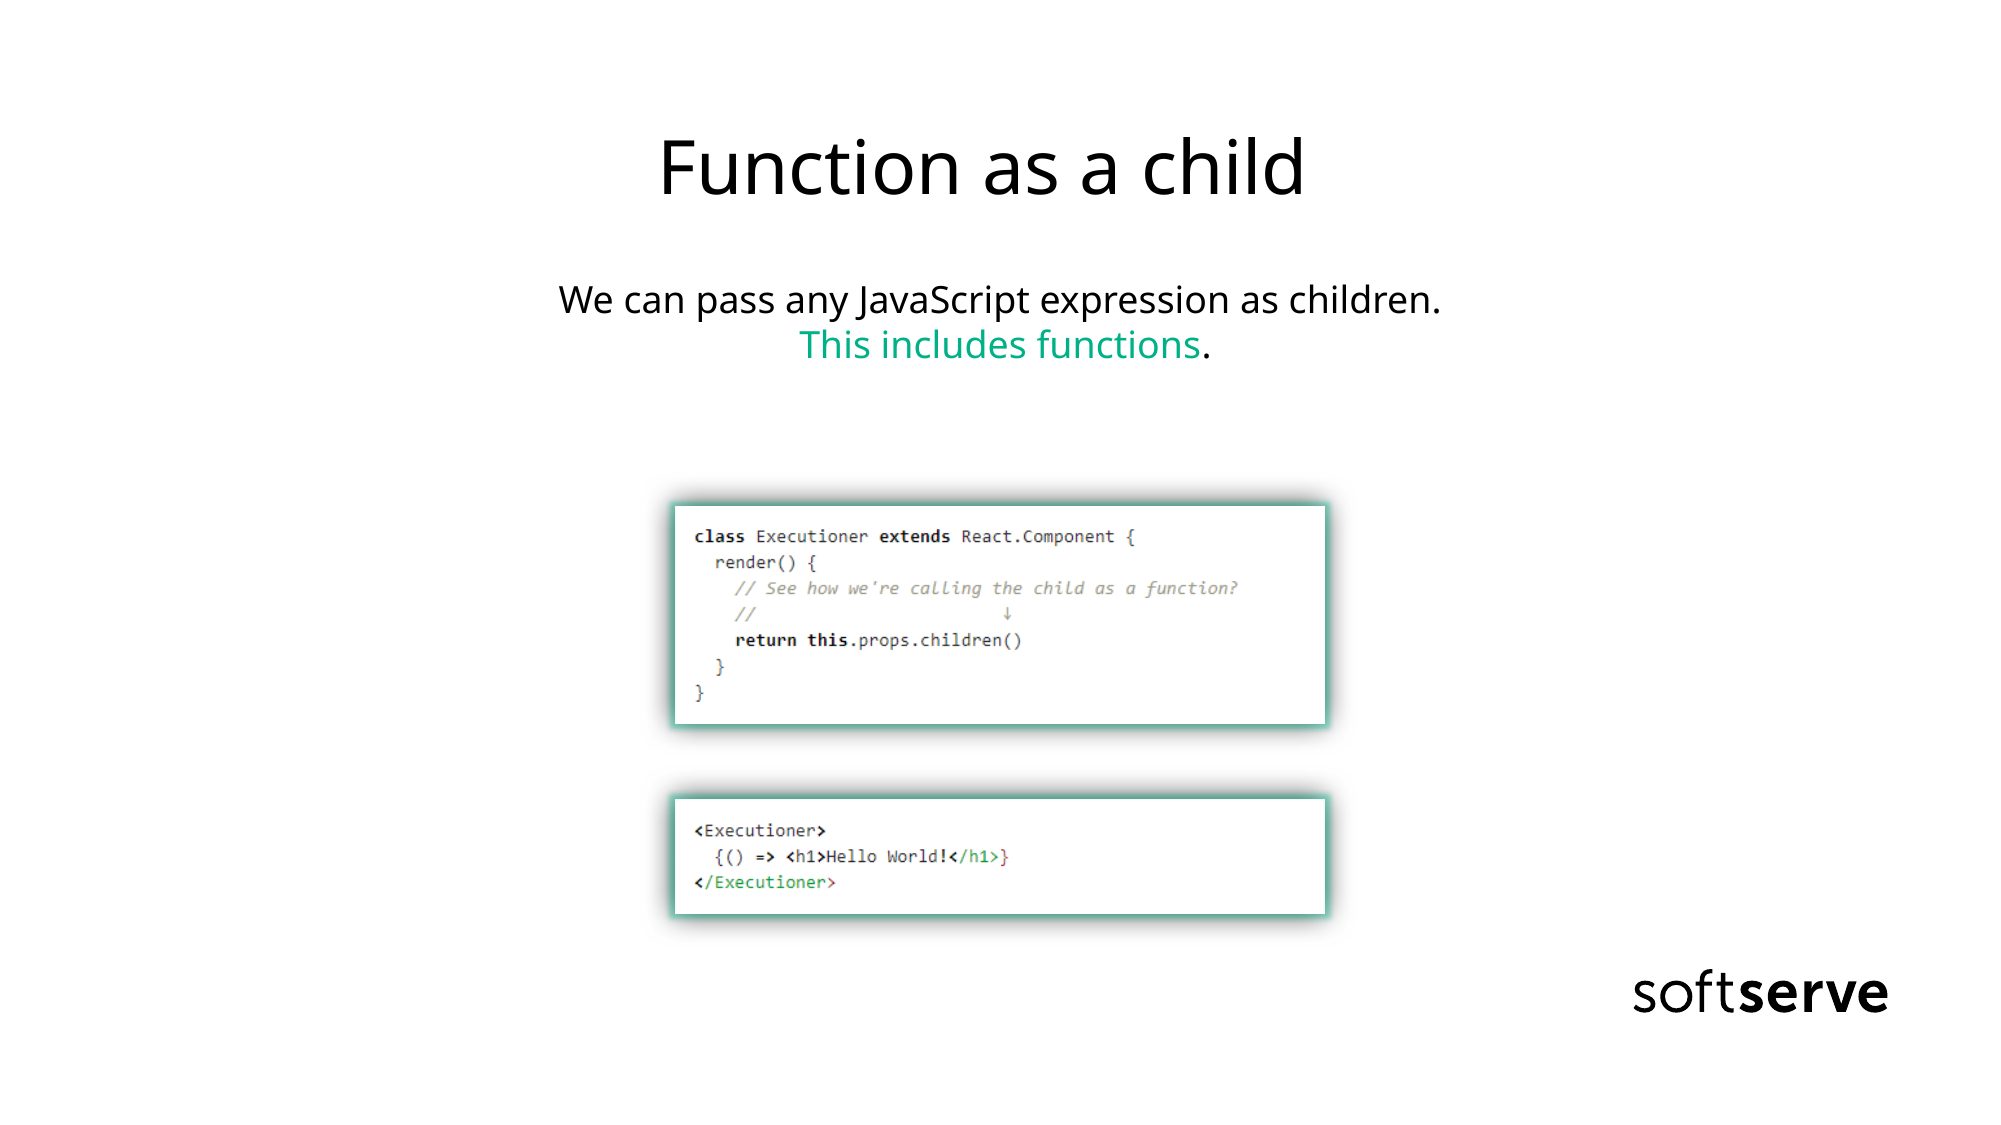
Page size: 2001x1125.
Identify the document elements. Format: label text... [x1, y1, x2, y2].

picture [675, 799, 1325, 914]
title Function as a child [112, 112, 1888, 900]
picture [675, 506, 1325, 724]
text_box We can pass any JavaScript expression as children. This includes functions. [173, 268, 1853, 1056]
